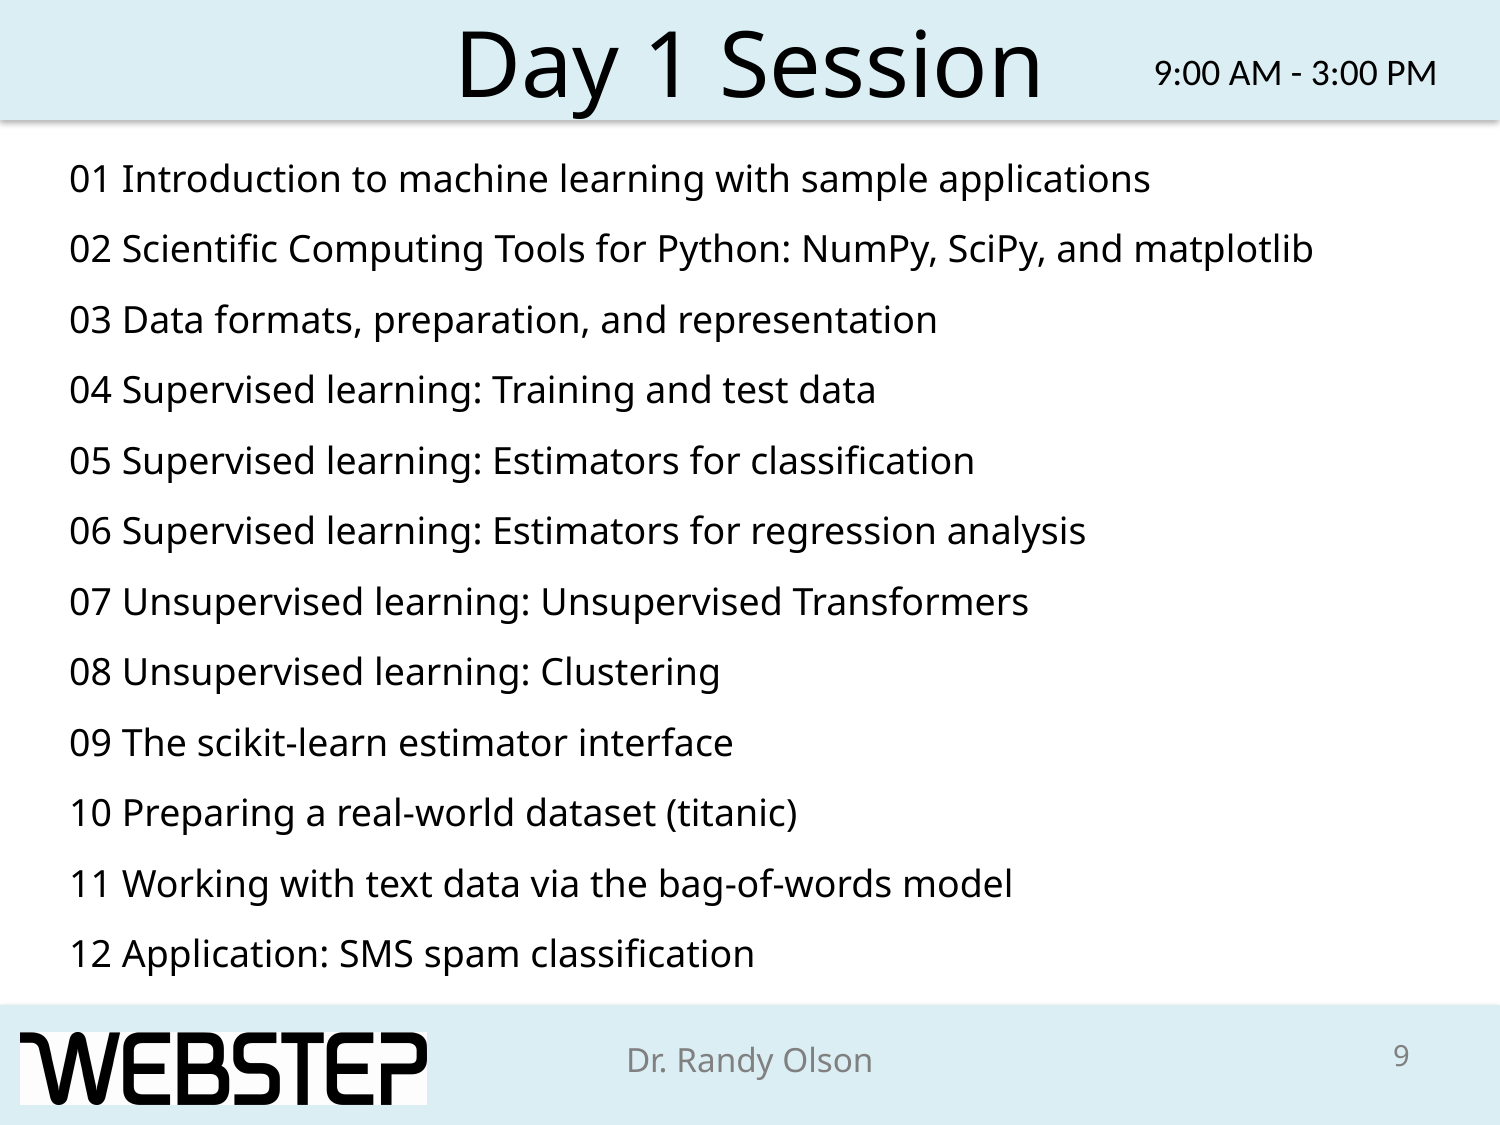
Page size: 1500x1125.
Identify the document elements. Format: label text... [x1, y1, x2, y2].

list 01 Introduction to machine learning with sample applications 02 Scientific Computing Tools for Python: NumPy, SciPy, and matplotlib 03 Data formats, preparation, and representation 04 Supervised learning: Training and test data 05 Supervised learning: Estimators for classification 06 Supervised learning: Estimators for regression analysis 07 Unsupervised learning: Unsupervised Transformers 08 Unsupervised learning: Clustering 09 The scikit-learn estimator interface 10 Preparing a real-world dataset (titanic) 11 Working with text data via the bag-of-words model 12 Application: SMS spam classification [54, 129, 1474, 971]
text_box 9:00 AM - 3:00 PM [1138, 40, 1453, 101]
title Day 1 Session [75, 0, 1425, 129]
picture [20, 1032, 427, 1105]
slide_number 9 [1310, 1026, 1425, 1088]
